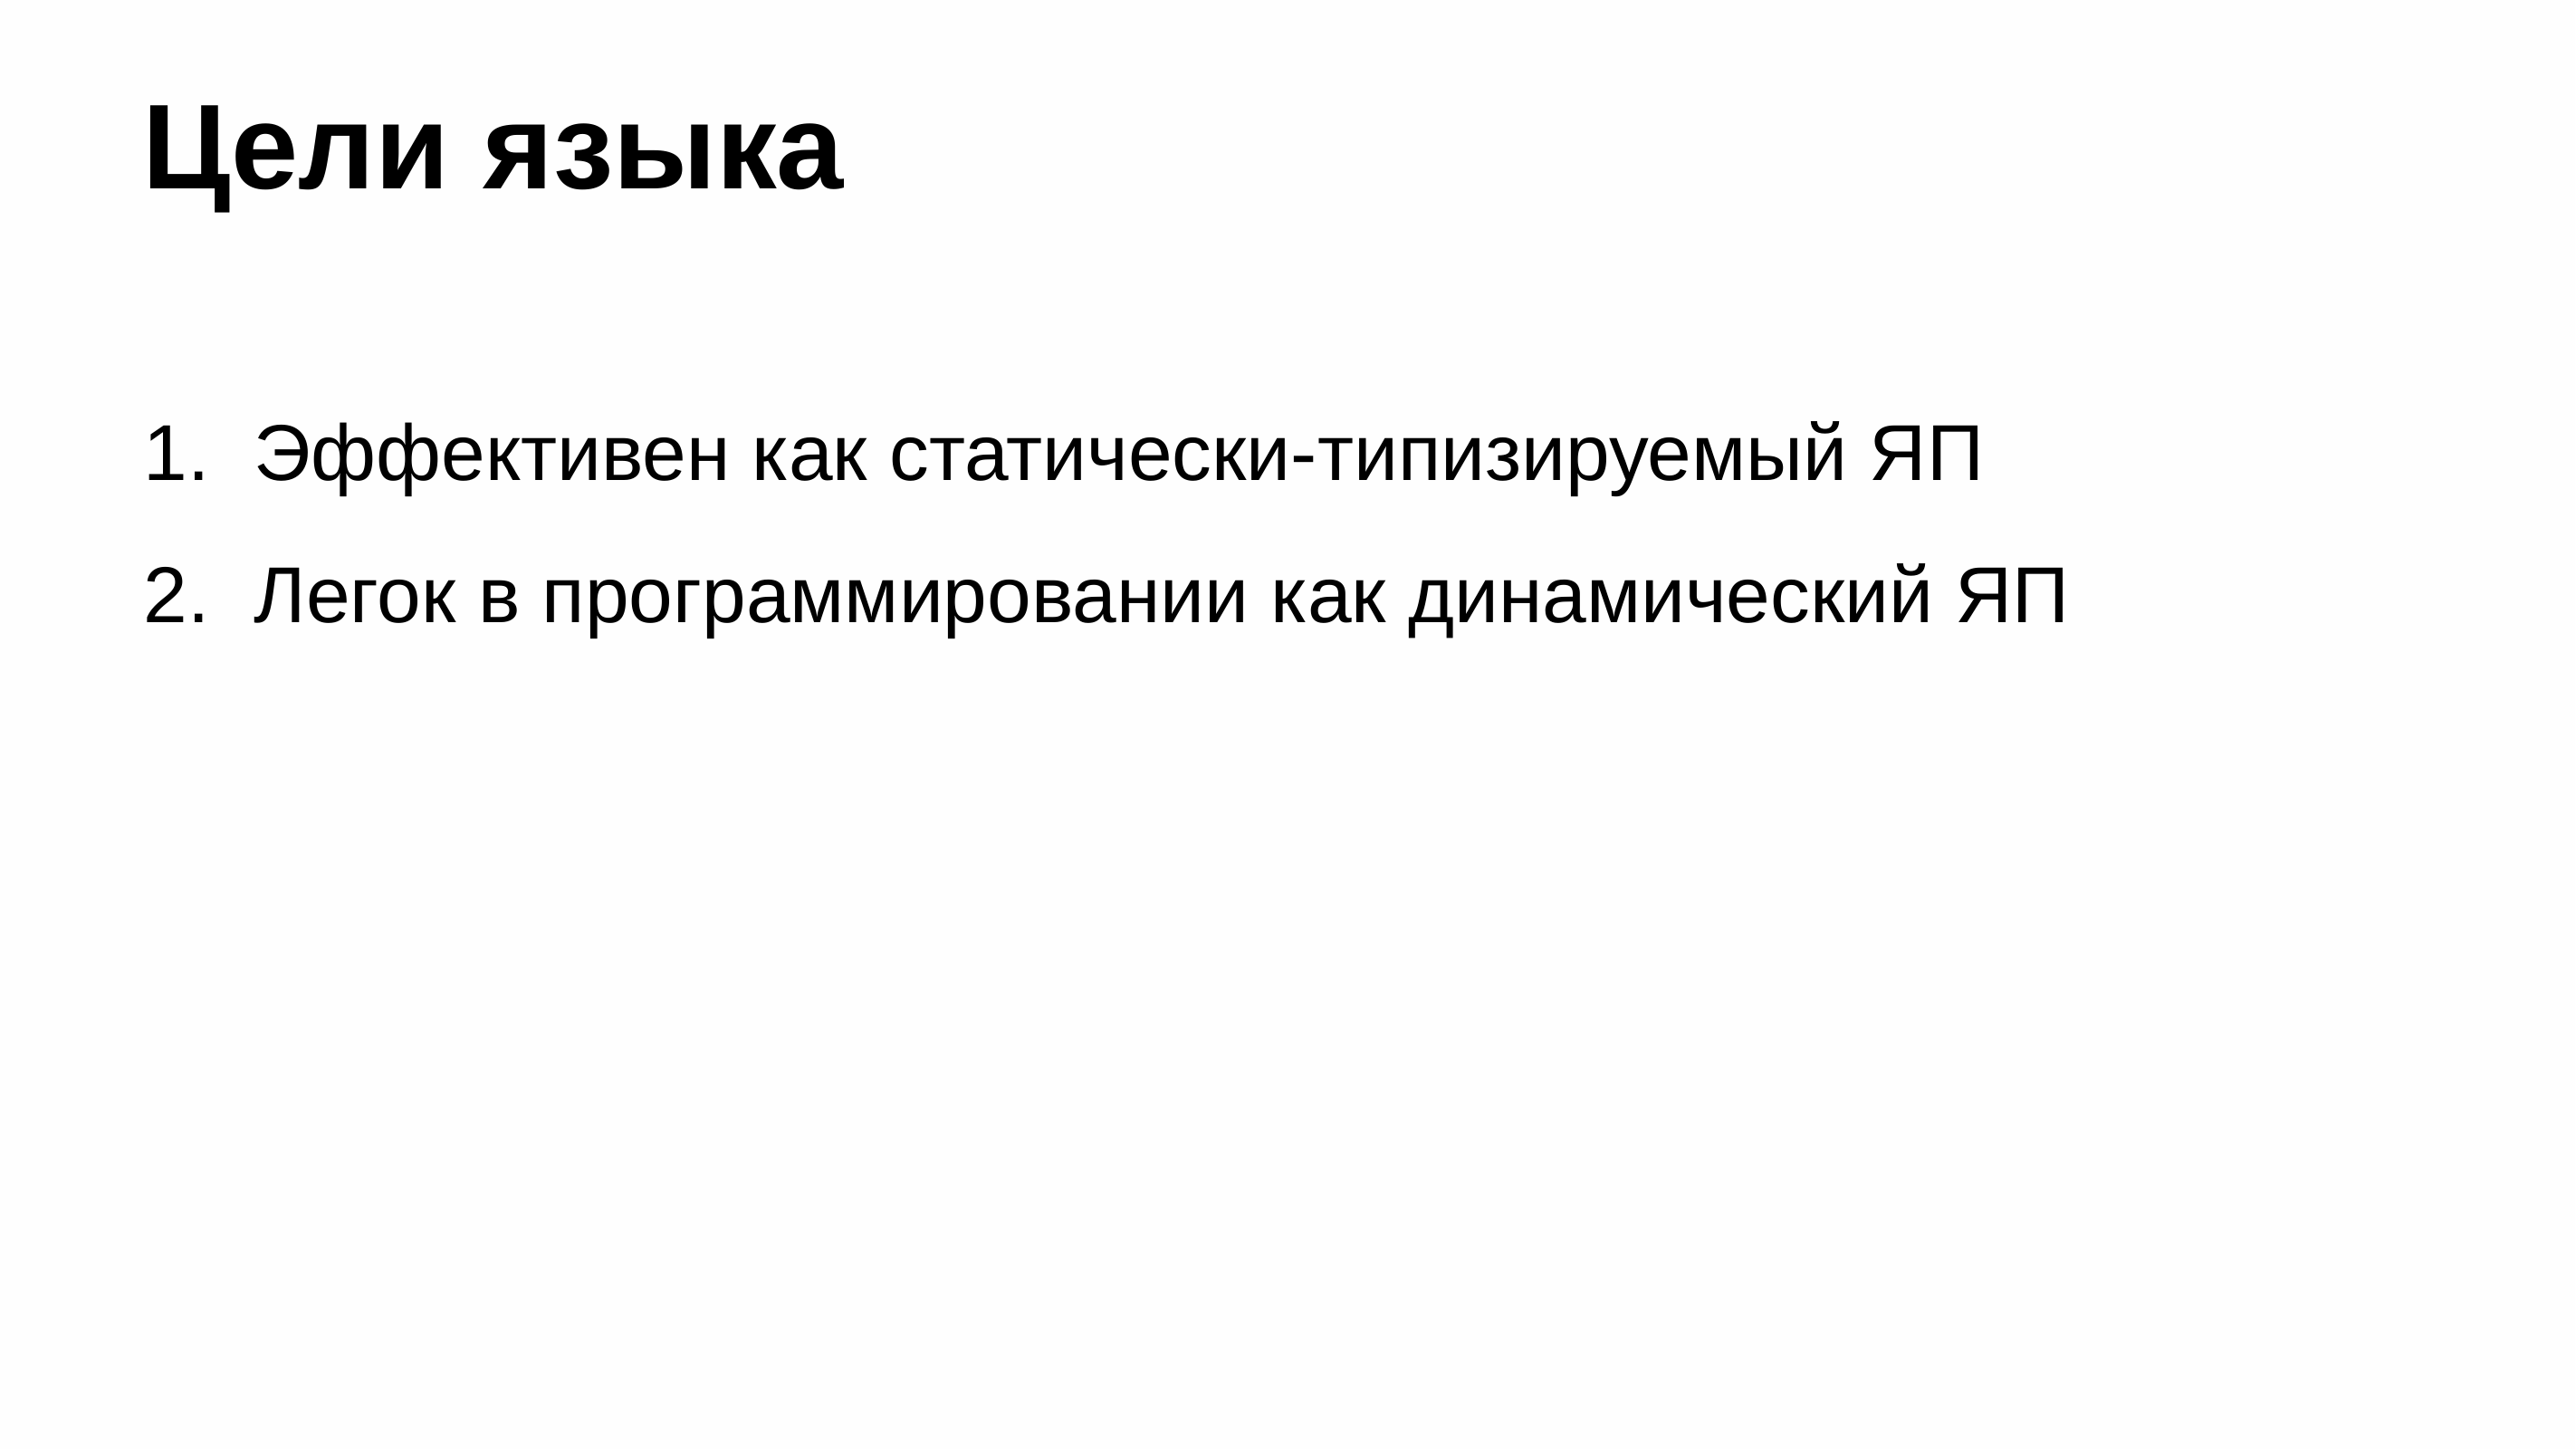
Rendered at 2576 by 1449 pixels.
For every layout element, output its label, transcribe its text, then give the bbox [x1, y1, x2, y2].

list Эффективен как статически-типизируемый ЯП Легок в программировании как динамический ЯП [143, 385, 2256, 1243]
title Цели языка [142, 47, 2431, 285]
